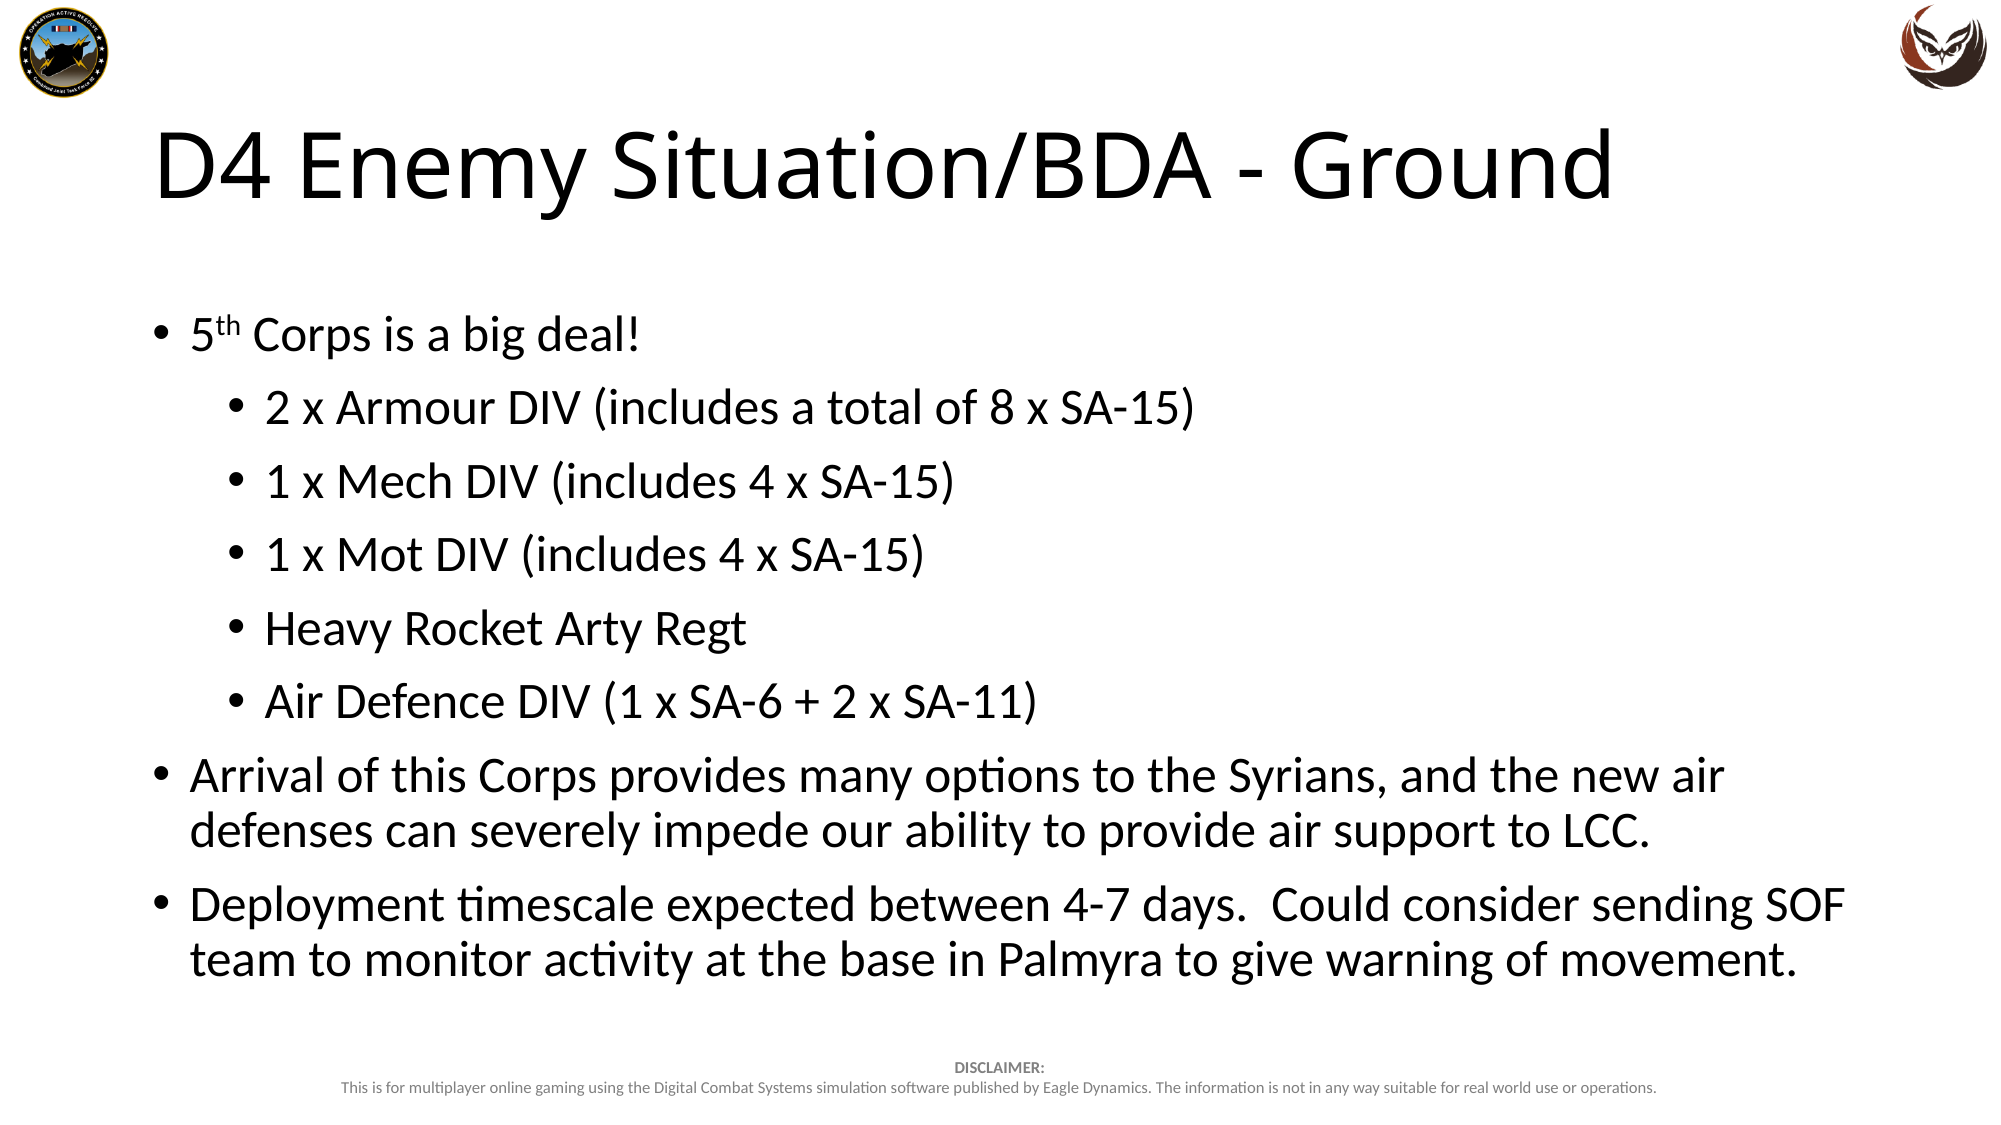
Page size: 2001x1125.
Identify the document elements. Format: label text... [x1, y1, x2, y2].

text_box 5th Corps is a big deal! 2 x Armour DIV (includes a total of 8 x SA-15) 1 x Mech DIV (includes 4 x SA-15) 1 x Mot DIV (includes 4 x SA-15) Heavy Rocket Arty Regt Air Defence DIV (1 x SA-6 + 2 x SA-11) Arrival of this Corps provides many options to the Syrians, and the new air defenses can severely impede our ability to provide air support to LCC. Deployment timescale expected between 4-7 days. Could consider sending SOF team to monitor activity at the base in Palmyra to give warning of movement. [137, 299, 1863, 1013]
text_box D4 Enemy Situation/BDA - Ground [137, 59, 1863, 278]
picture [0, 0, 129, 104]
picture [1887, 1, 1996, 97]
text_box DISCLAIMER: This is for multiplayer online gaming using the Digital Combat Systems simulation software published by Eagle Dynamics. The information is not in any way suitable for real world use or operations. [0, 1049, 2000, 1125]
